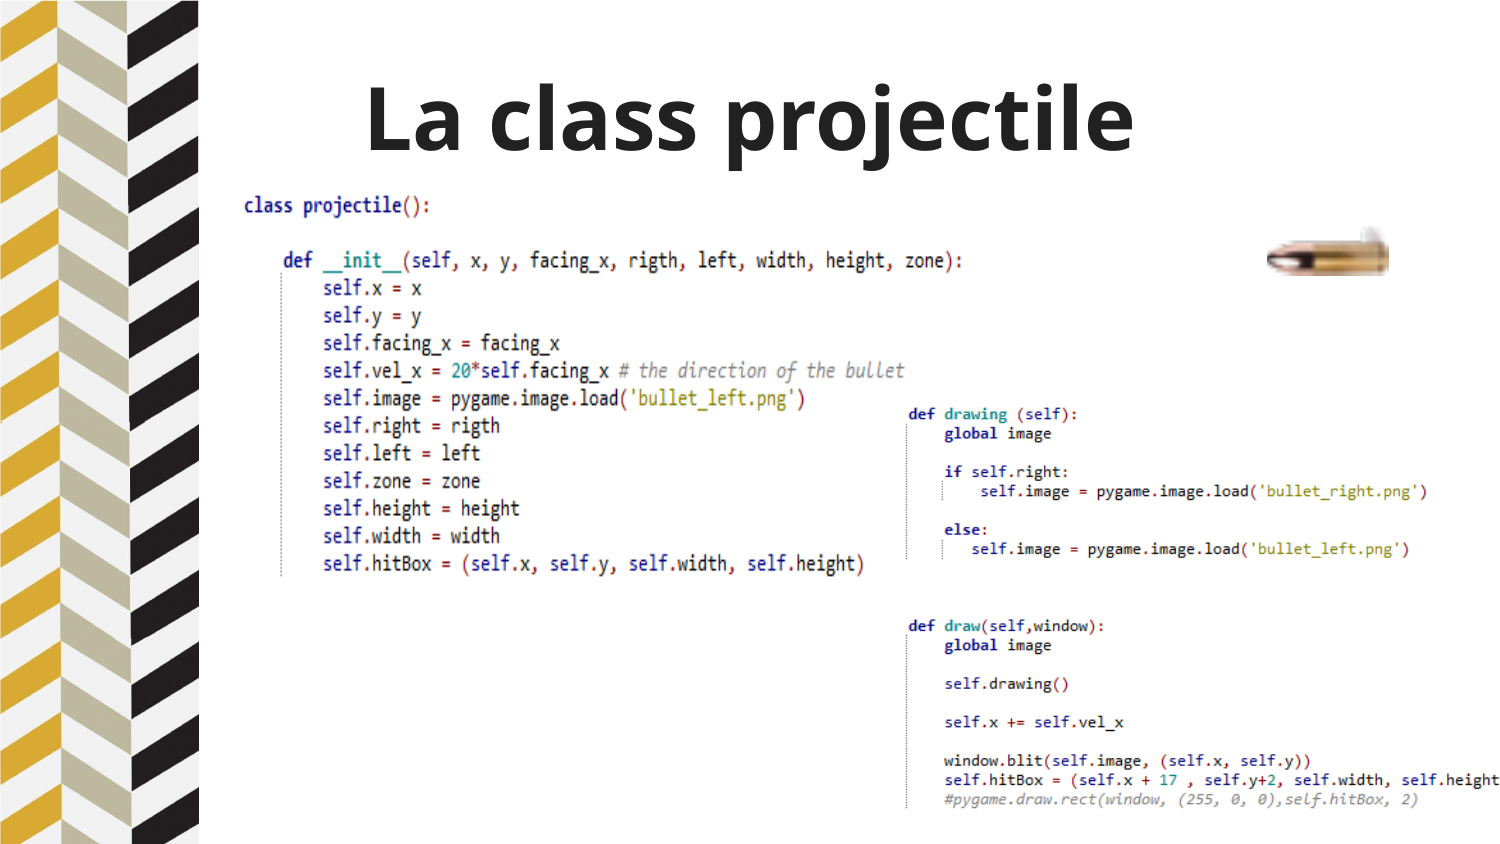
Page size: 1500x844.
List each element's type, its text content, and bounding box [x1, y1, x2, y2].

title La class projectile [199, 48, 1449, 180]
picture [1267, 226, 1390, 277]
picture [0, 1, 1500, 844]
